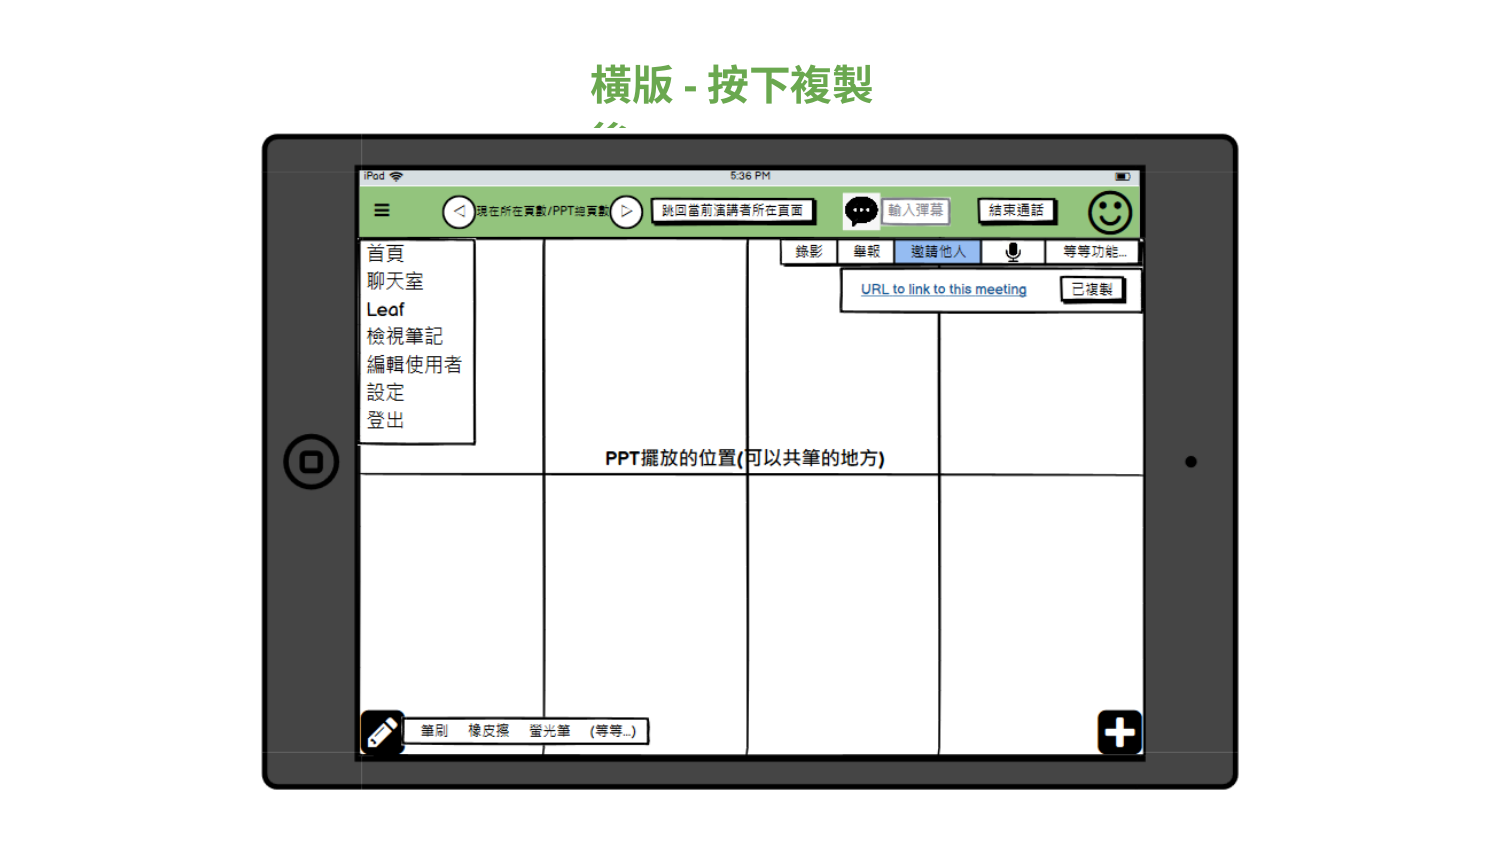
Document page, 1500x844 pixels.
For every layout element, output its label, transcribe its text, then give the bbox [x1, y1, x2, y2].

picture [259, 128, 1241, 793]
list 橫版-按下複製後 [575, 36, 925, 126]
